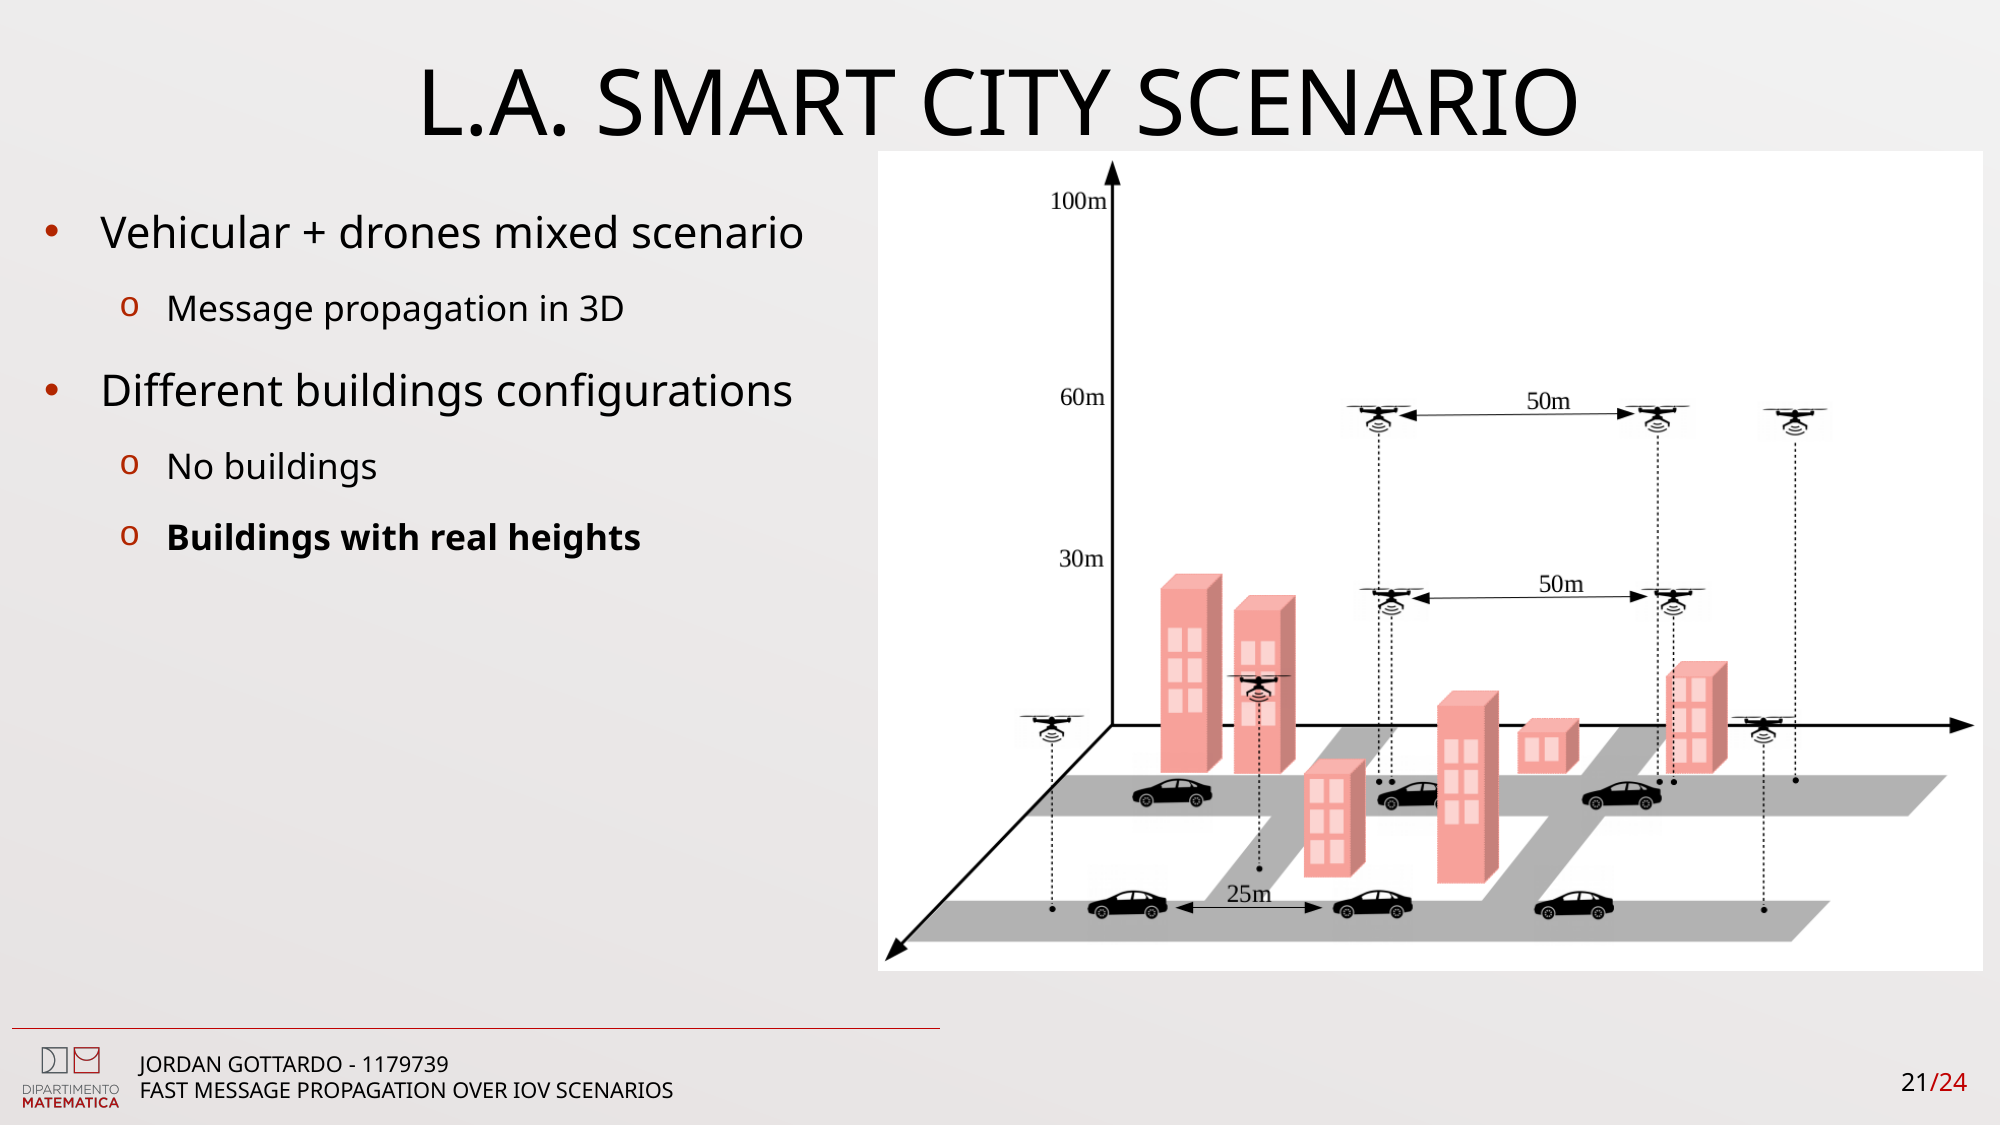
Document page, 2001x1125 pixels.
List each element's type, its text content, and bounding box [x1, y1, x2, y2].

picture [878, 151, 1983, 971]
text_box 21 [1885, 1058, 1945, 1104]
text_box L.A. SMART CITY SCENARIO [0, 0, 2000, 208]
list Vehicular + drones mixed scenario Message propagation in 3D Different buildings configurations No buildings Buildings with real heights [29, 170, 878, 970]
picture [23, 1047, 119, 1108]
